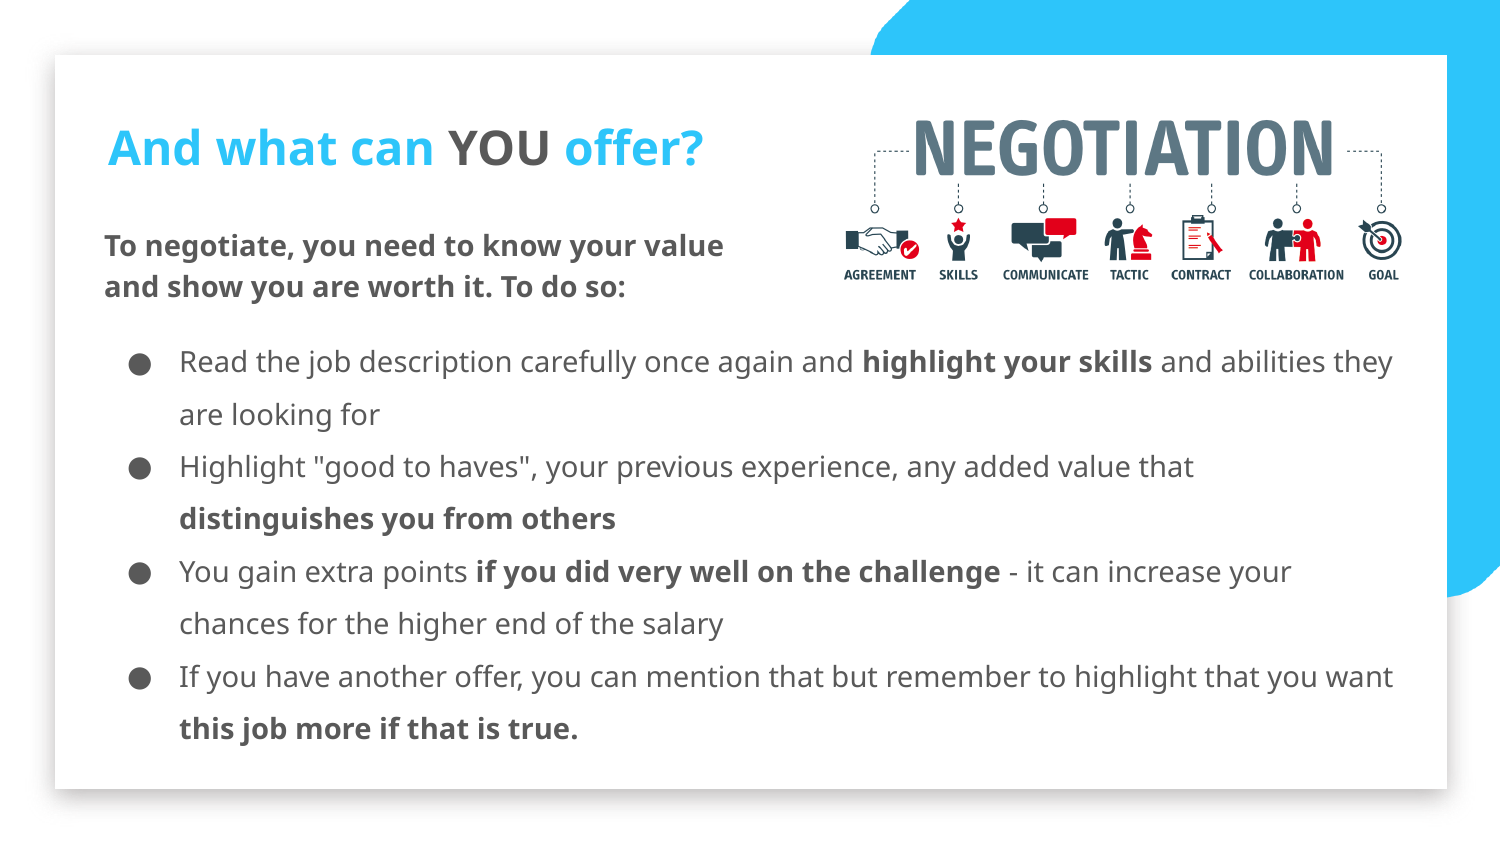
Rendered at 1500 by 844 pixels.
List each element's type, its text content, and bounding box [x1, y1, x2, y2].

text_box To negotiate, you need to know your value and show you are worth it. To do so: Read the job description carefully once again and highlight your skills and abilities they are looking for Highlight "good to haves", your previous experience, any added value that distinguishes you from others You gain extra points if you did very well on the challenge - it can increase your chances for the higher end of the salary If you have another offer, you can mention that but remember to highlight that you want this job more if that is true. [89, 207, 1411, 743]
picture [0, 0, 1500, 844]
text_box And what can YOU offer? [93, 102, 813, 184]
